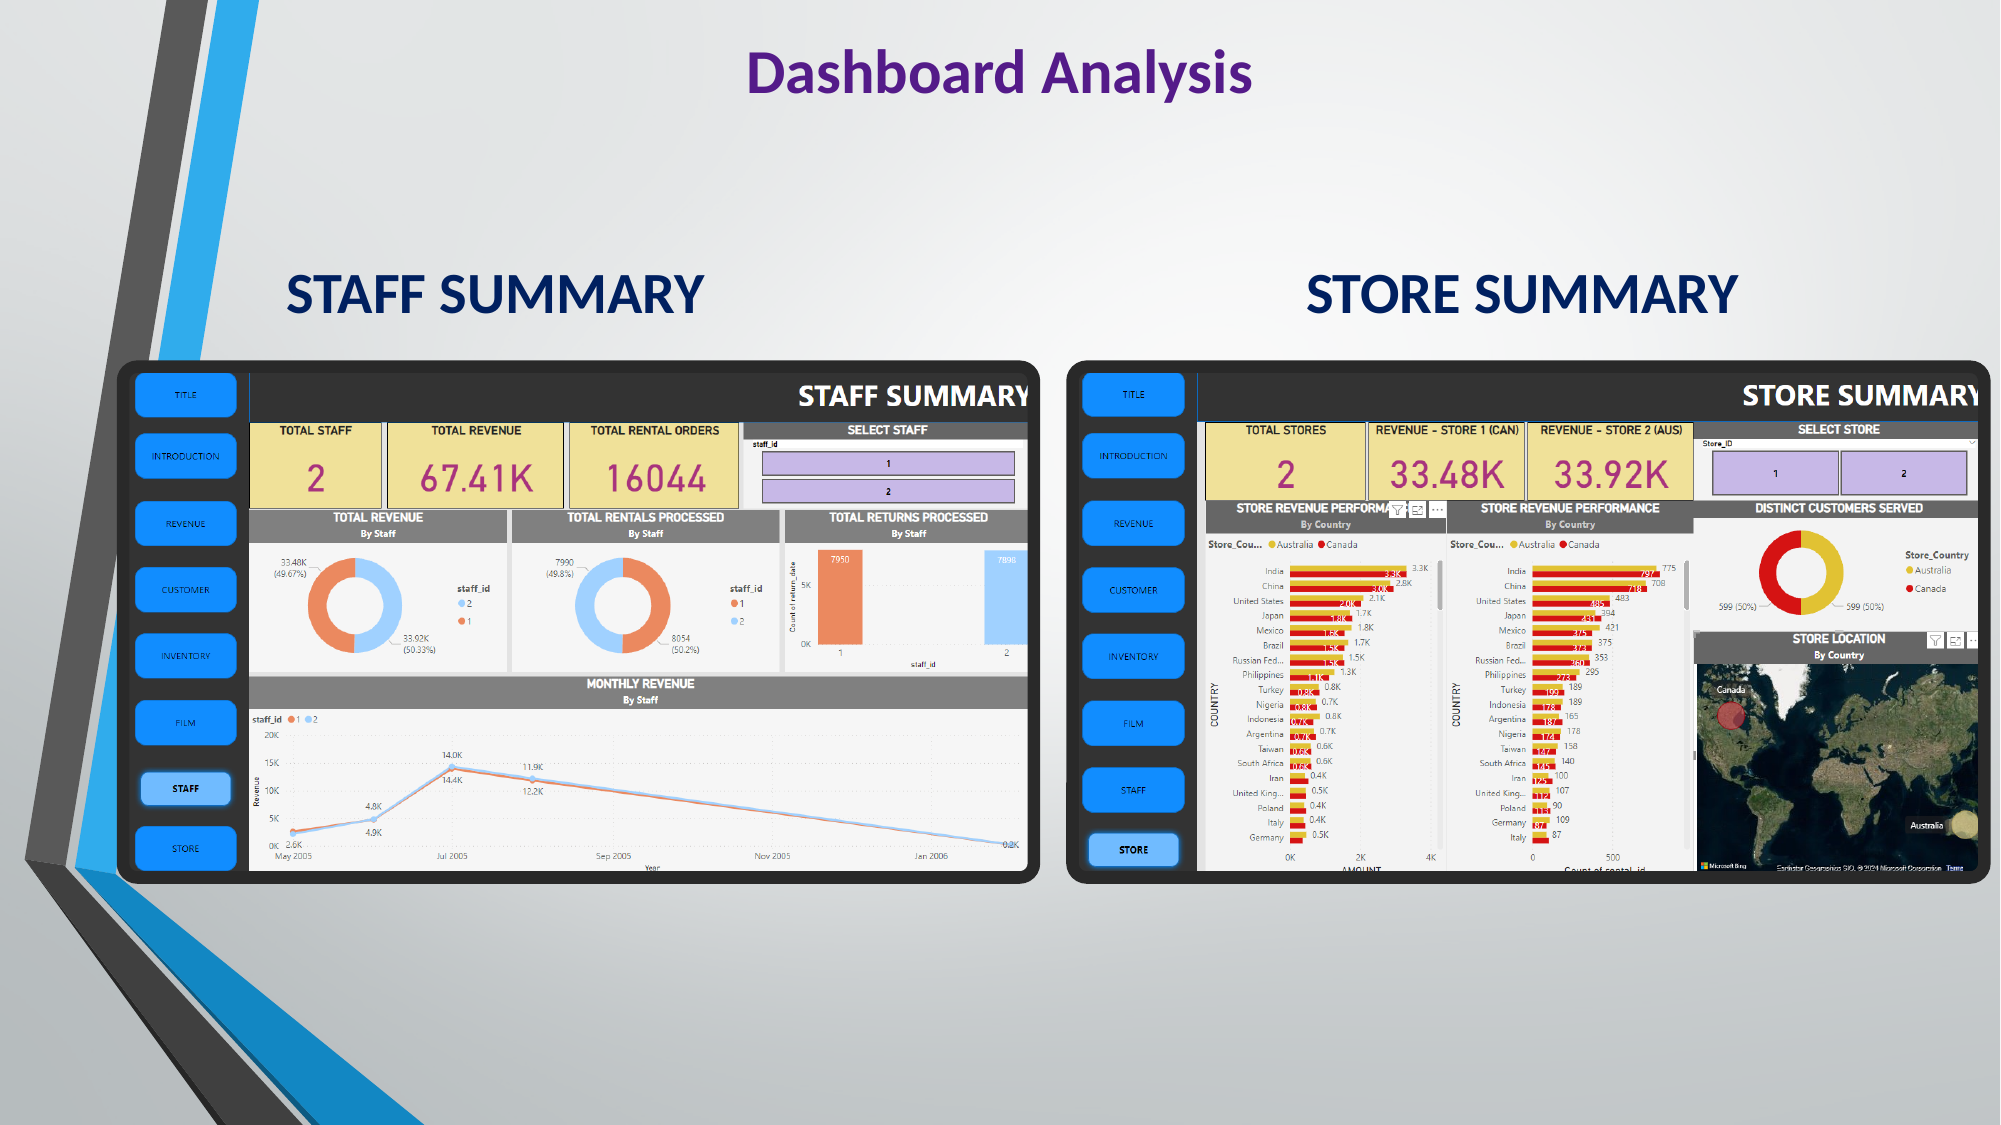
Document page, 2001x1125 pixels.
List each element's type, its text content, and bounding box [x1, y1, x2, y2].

picture [1072, 366, 1985, 878]
picture [122, 366, 1035, 878]
text_box STAFF SUMMARY [196, 247, 795, 333]
title Dashboard Analysis [178, 23, 1822, 114]
text_box STORE SUMMARY [1223, 247, 1822, 333]
